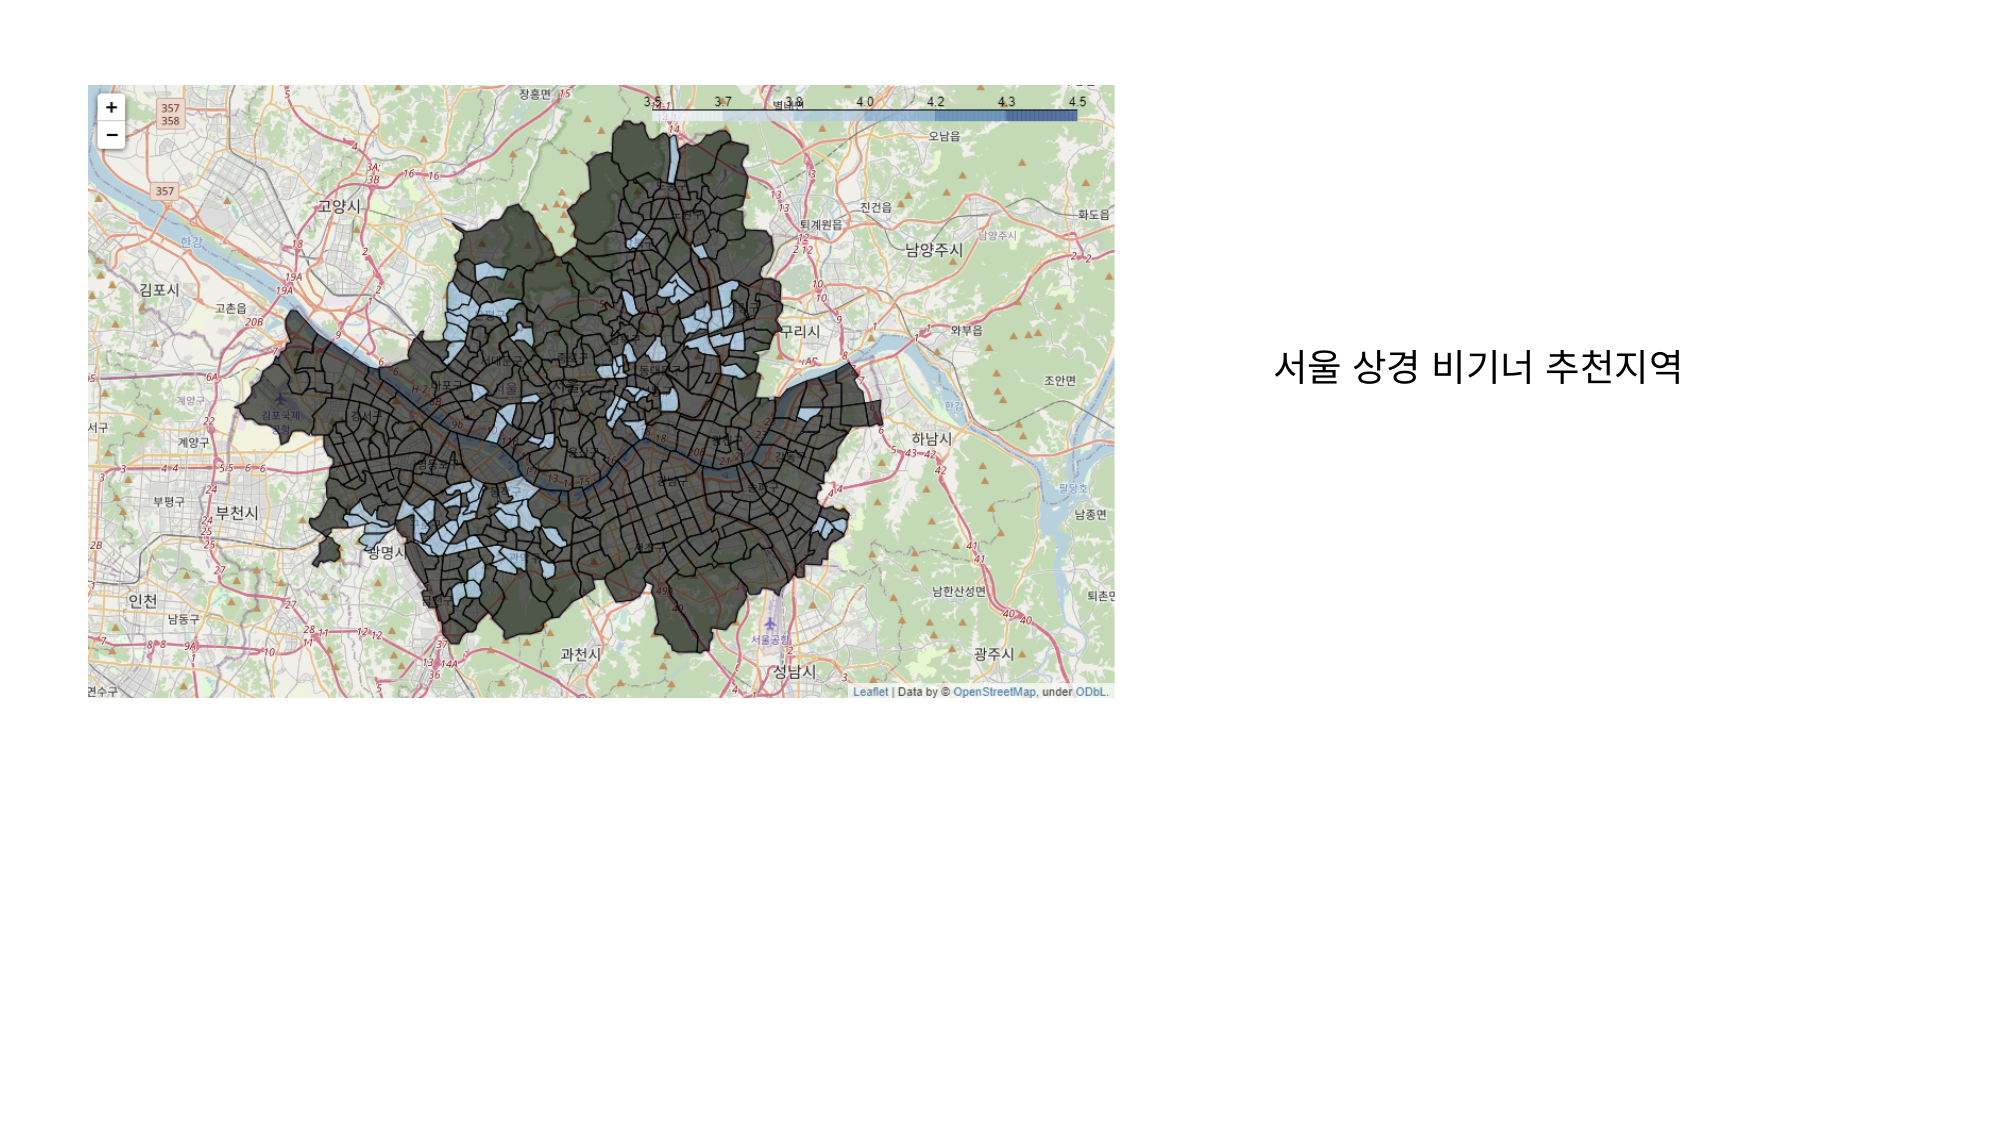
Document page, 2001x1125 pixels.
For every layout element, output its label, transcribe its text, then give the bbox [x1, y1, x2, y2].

picture [88, 85, 1121, 698]
text_box 서울 상경 비기너 추천지역 [1258, 336, 1700, 397]
